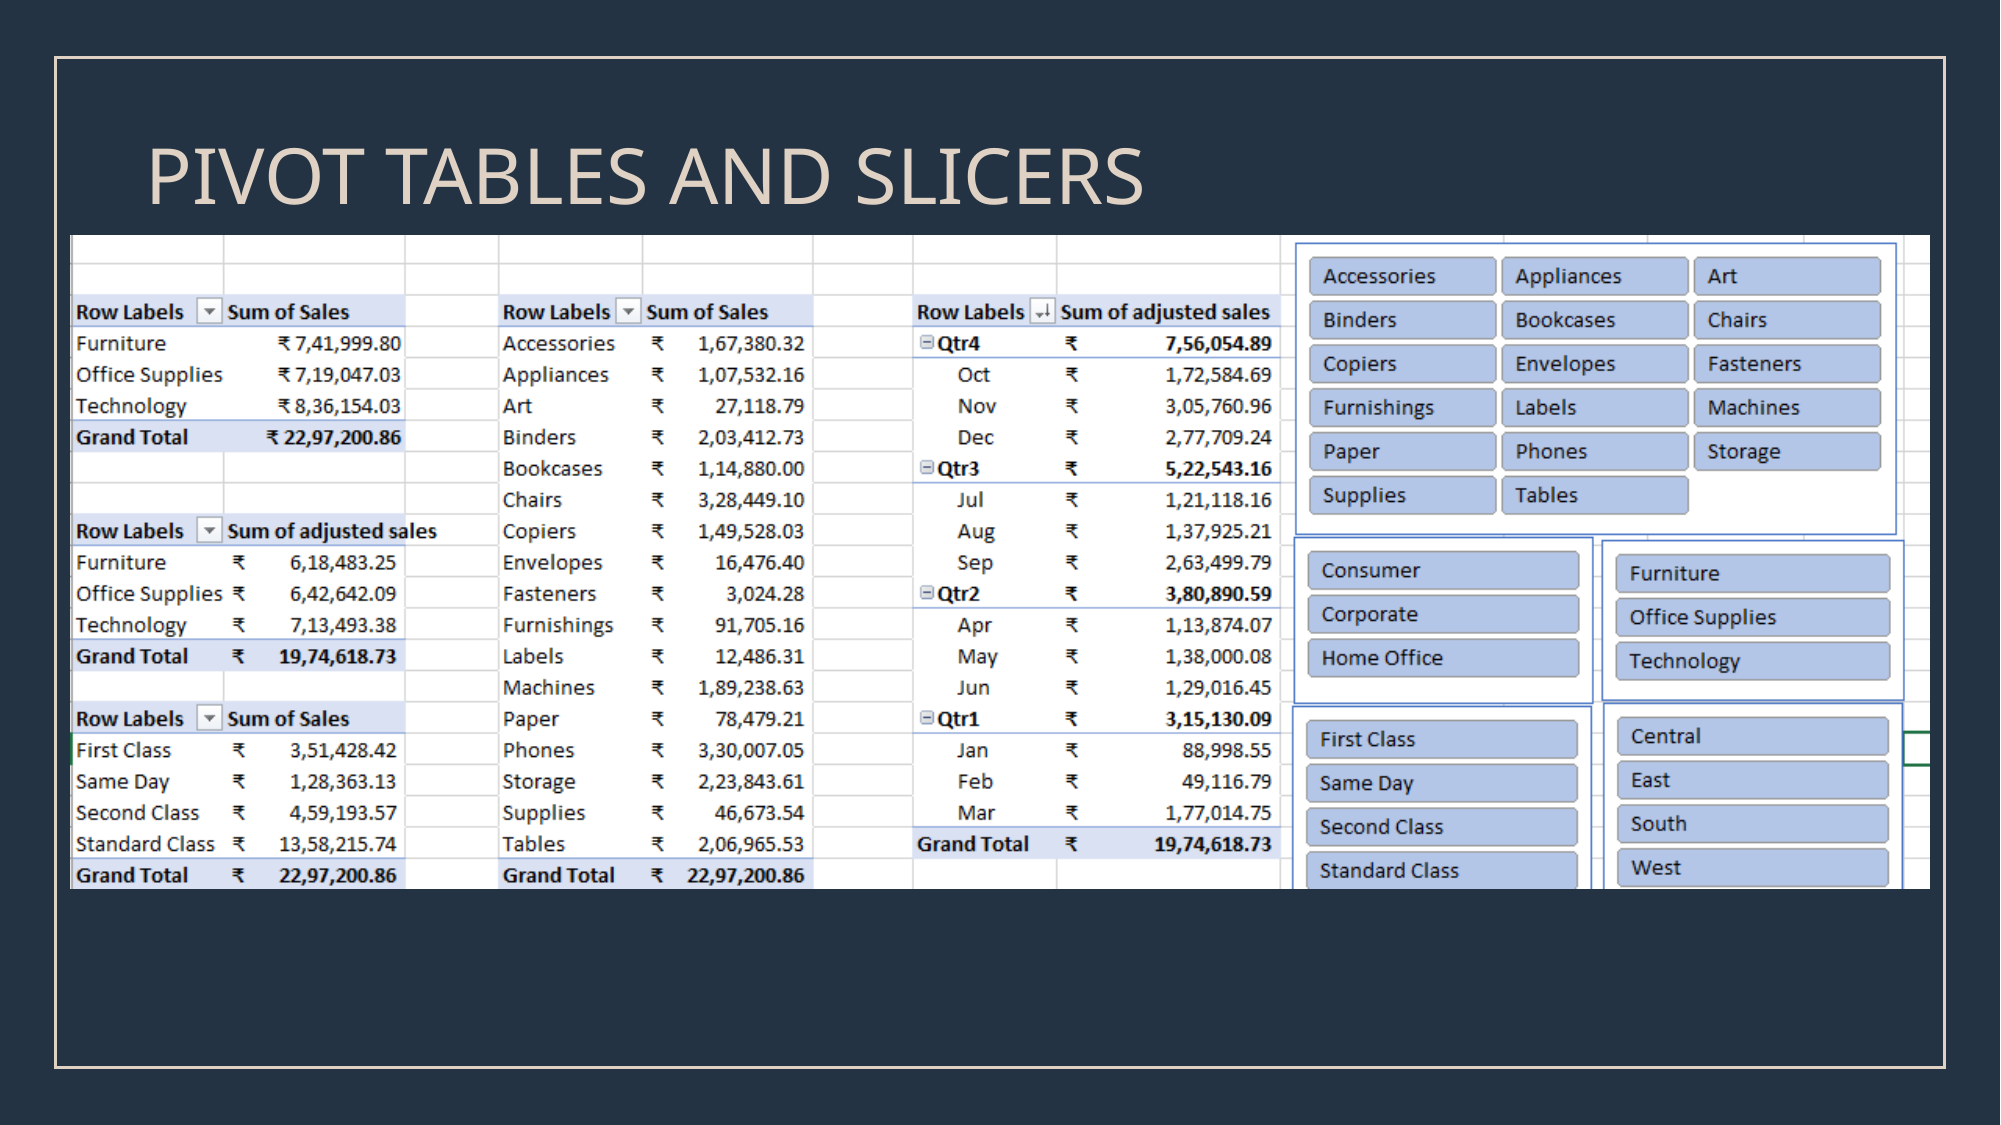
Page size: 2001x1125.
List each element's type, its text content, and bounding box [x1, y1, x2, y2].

picture [70, 235, 1930, 890]
title PIVOT TABLES AND SLICERS [130, 138, 1872, 229]
